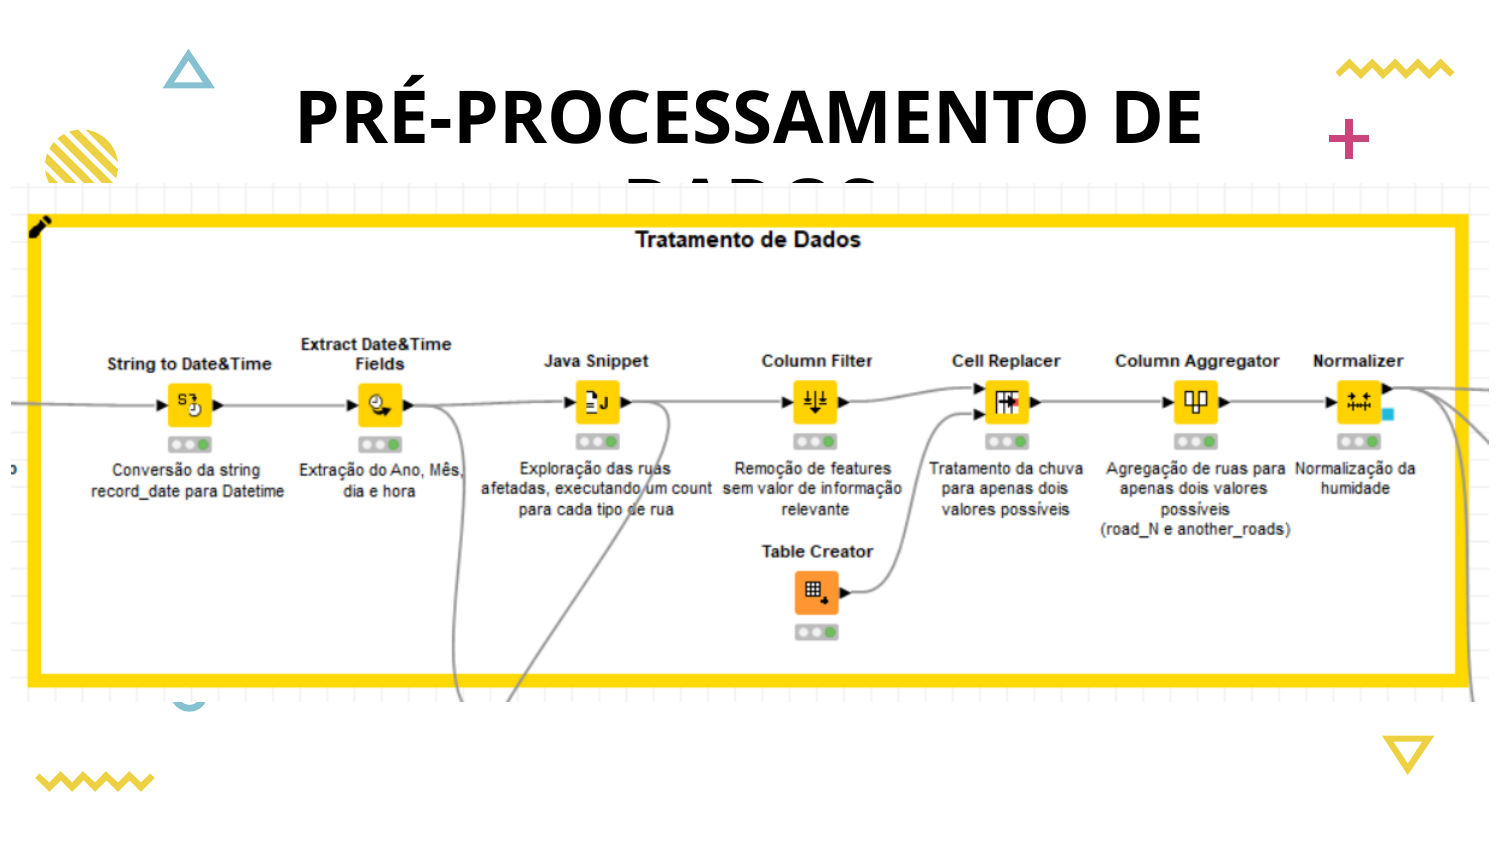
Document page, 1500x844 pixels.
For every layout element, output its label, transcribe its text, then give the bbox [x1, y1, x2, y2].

title PRÉ-PROCESSAMENTO DE DADOS [149, 55, 1352, 167]
picture [11, 183, 1489, 703]
